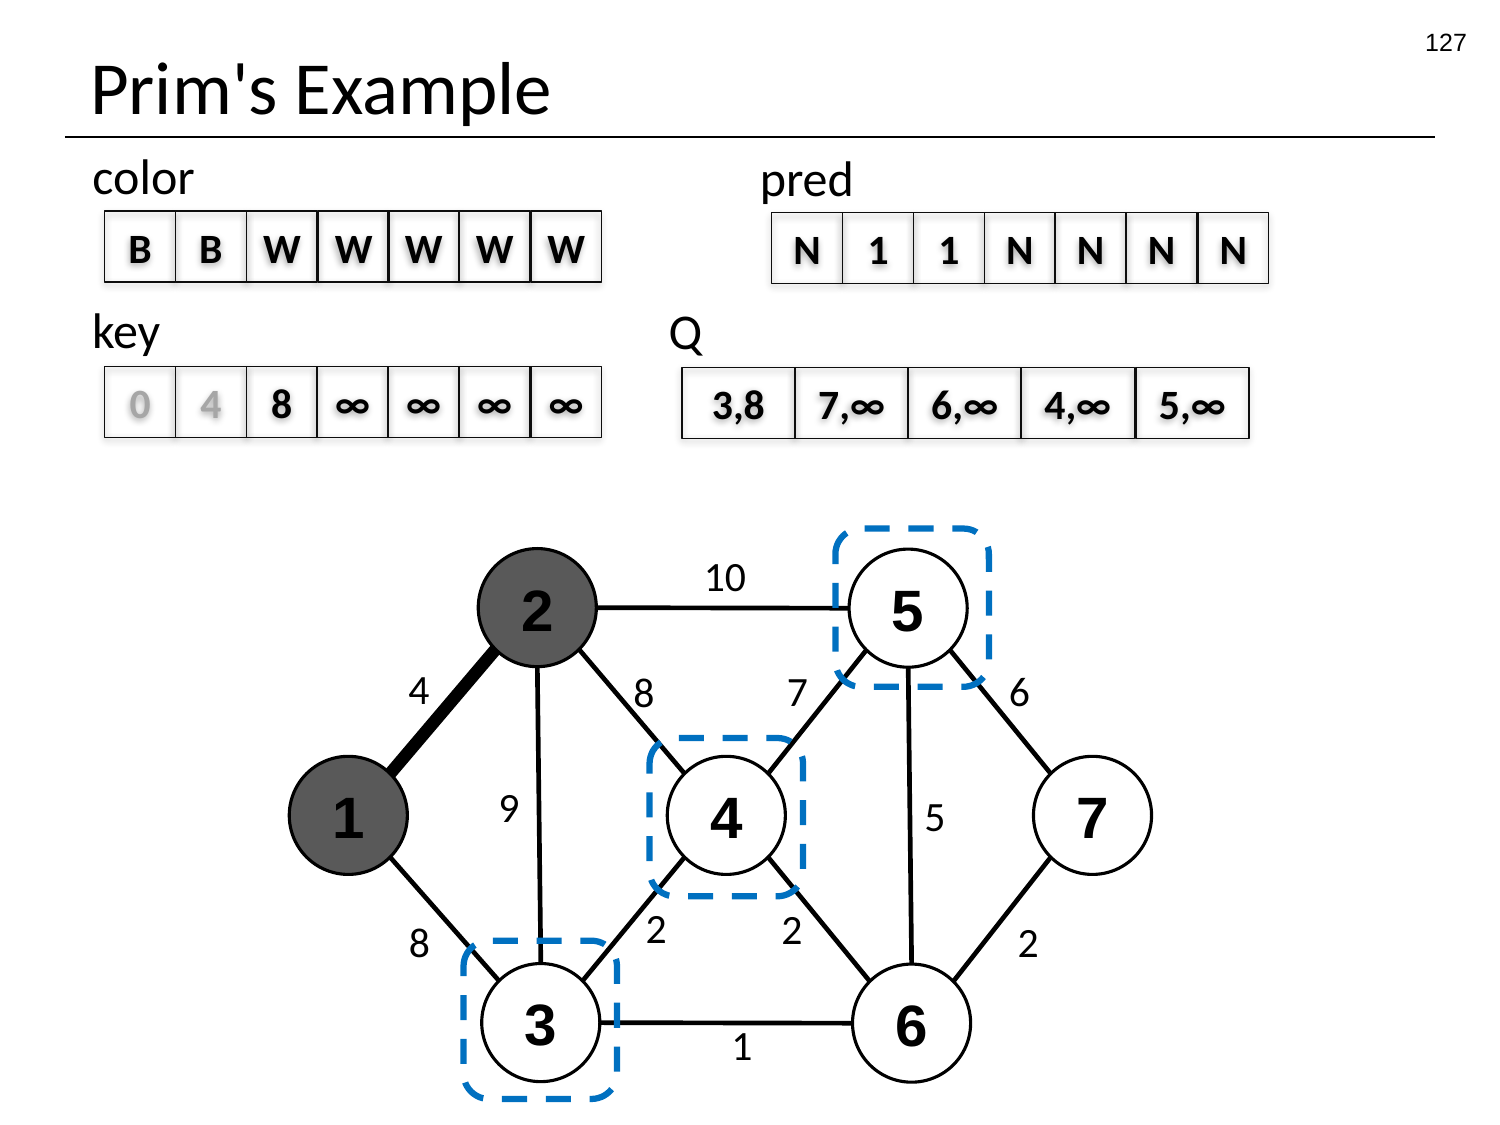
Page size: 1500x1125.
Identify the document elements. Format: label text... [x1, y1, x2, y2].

text_box ∞ [530, 366, 602, 438]
text_box pred [744, 138, 869, 214]
text_box 1 [716, 1011, 768, 1021]
text_box 2 [478, 548, 597, 667]
text_box 3,8 [681, 367, 792, 439]
text_box color [77, 137, 210, 212]
text_box 1 [913, 212, 984, 284]
text_box N [984, 212, 1054, 284]
text_box 10 [905, 964, 914, 969]
text_box 7,∞ [794, 367, 905, 439]
text_box 0 [104, 366, 173, 438]
text_box 4,∞ [1020, 367, 1133, 439]
text_box [649, 738, 804, 897]
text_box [582, 856, 685, 982]
text_box 7 [1033, 756, 1152, 875]
text_box key [77, 290, 176, 366]
text_box [463, 940, 618, 1100]
text_box N [1054, 212, 1125, 284]
text_box N [771, 214, 839, 284]
text_box Q [653, 291, 718, 367]
text_box 8 [246, 366, 314, 438]
text_box 5 [917, 782, 961, 848]
text_box B [835, 610, 847, 614]
text_box W [390, 210, 458, 283]
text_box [537, 666, 541, 964]
text_box 4 [175, 366, 244, 438]
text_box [767, 649, 867, 774]
text_box 10 [688, 542, 762, 606]
text_box 1 [716, 1032, 768, 1077]
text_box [389, 649, 496, 774]
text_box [953, 856, 1051, 982]
text_box B [533, 940, 543, 967]
text_box W [246, 210, 317, 283]
text_box B [175, 210, 246, 283]
title Prim's Example [75, 20, 1425, 138]
text_box N [1125, 212, 1197, 284]
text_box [949, 649, 1051, 774]
text_box N [1197, 212, 1269, 284]
text_box W [458, 210, 530, 283]
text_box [389, 856, 500, 982]
text_box 1 [716, 1024, 768, 1028]
slide_number 127 [1131, 18, 1483, 62]
text_box ∞ [458, 366, 528, 438]
text_box ∞ [317, 366, 385, 438]
text_box ∞ [387, 366, 456, 438]
text_box 1 [289, 756, 408, 875]
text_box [767, 856, 871, 982]
text_box [835, 528, 989, 687]
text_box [907, 666, 912, 965]
text_box 6 [852, 964, 971, 1083]
text_box 1 [842, 212, 913, 284]
text_box 5,∞ [1135, 367, 1250, 439]
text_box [578, 649, 685, 774]
text_box 9 [483, 773, 531, 838]
text_box W [530, 210, 602, 283]
text_box B [104, 212, 172, 283]
text_box W [317, 210, 390, 283]
text_box 6,∞ [907, 367, 1018, 439]
text_box B [602, 1024, 618, 1028]
